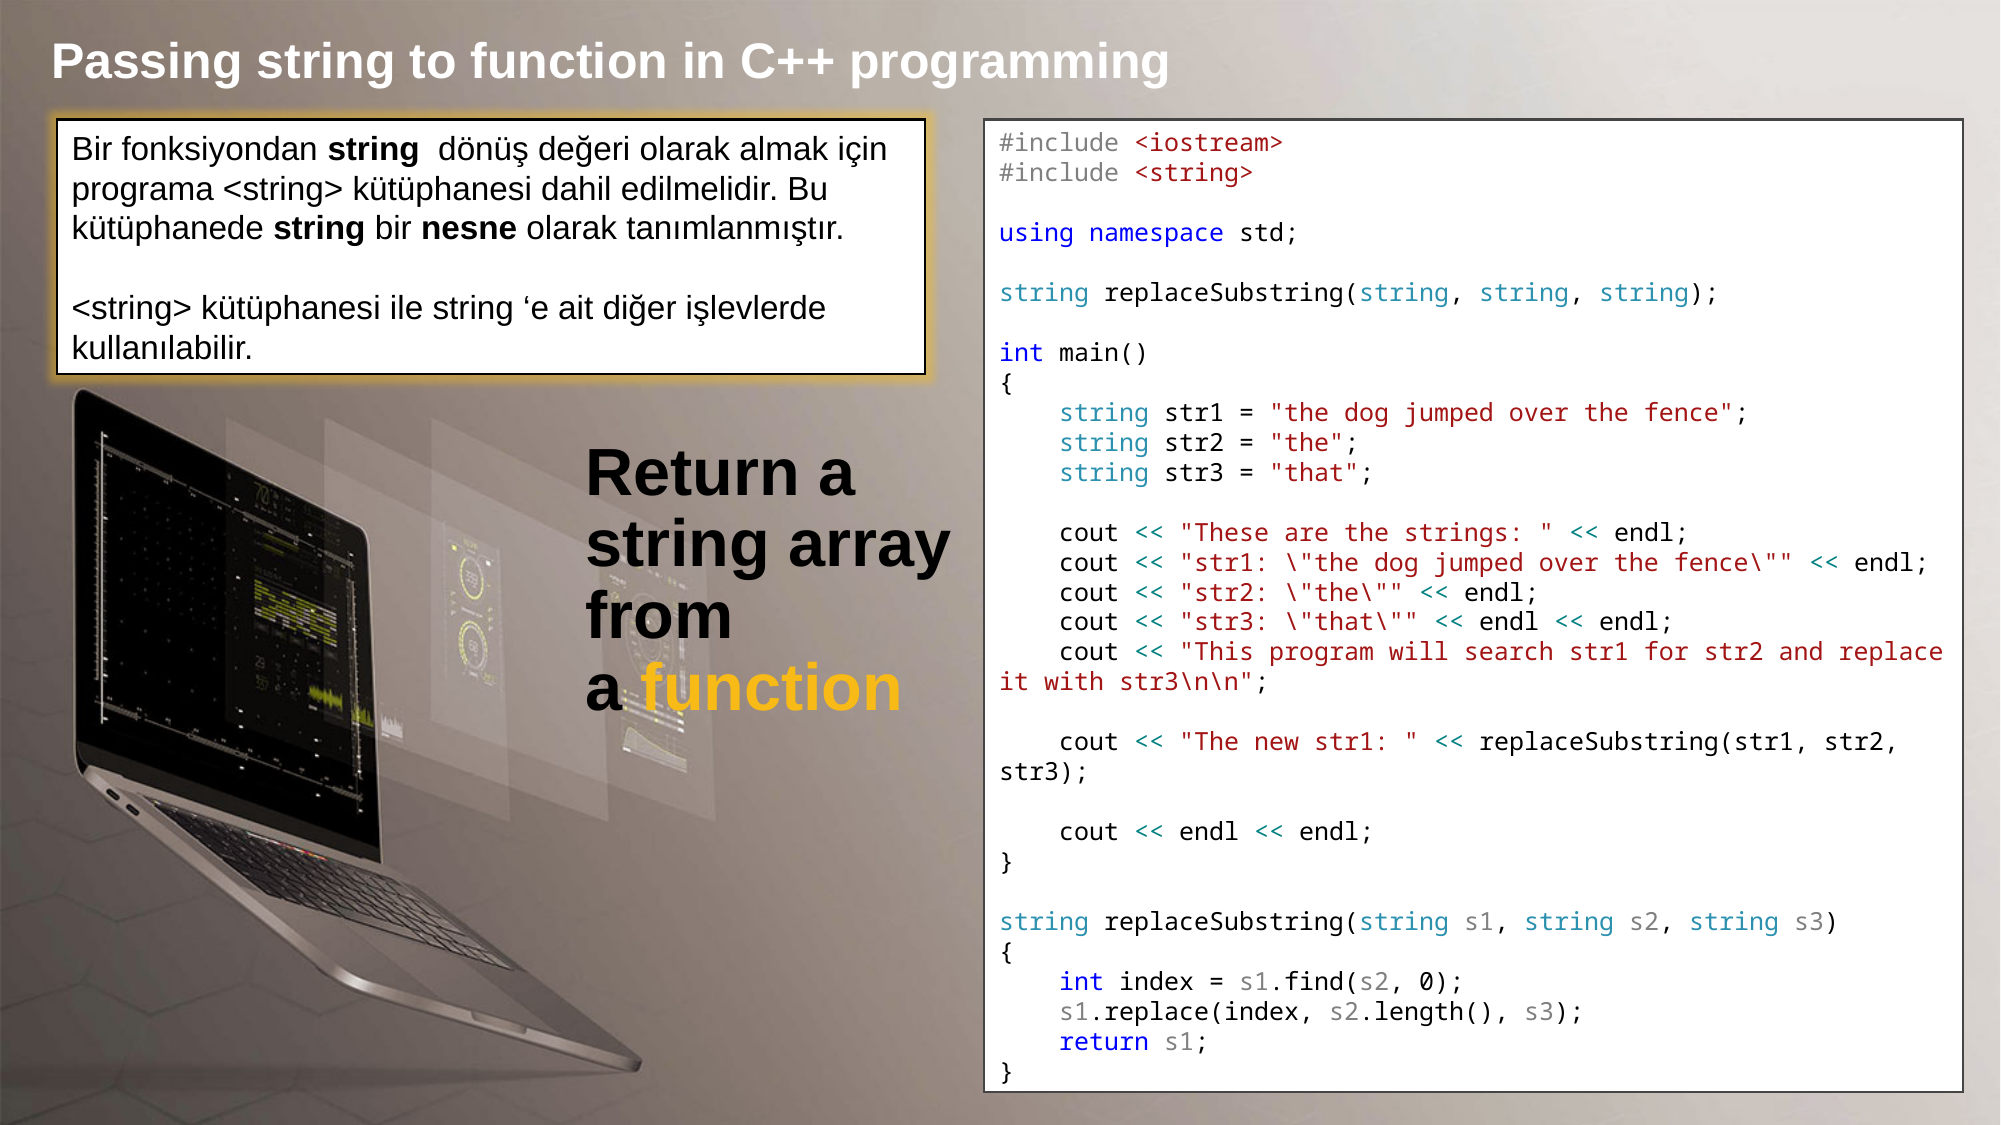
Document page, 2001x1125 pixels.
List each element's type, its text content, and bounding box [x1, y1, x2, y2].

text_box #include <iostream> #include <string> using namespace std; string replaceSubstring(string, string, string); int main() { string str1 = "the dog jumped over the fence"; string str2 = "the"; string str3 = "that"; cout << "These are the strings: " << endl; cout << "str1: \"the dog jumped over the fence\"" << endl; cout << "str2: \"the\"" << endl; cout << "str3: \"that\"" << endl << endl; cout << "This program will search str1 for str2 and replace it with str3\n\n"; cout << "The new str1: " << replaceSubstring(str1, str2, str3); cout << endl << endl; } string replaceSubstring(string s1, string s2, string s3) { int index = s1.find(s2, 0); s1.replace(index, s2.length(), s3); return s1; } [983, 118, 1964, 1093]
text_box Return a string array from a function [570, 430, 971, 849]
text_box Bir fonksiyondan string dönüş değeri olarak almak için programa <string> kütüphanesi dahil edilmelidir. Bu kütüphanede string bir nesne olarak tanımlanmıştır. <string> kütüphanesi ile string ‘e ait diğer işlevlerde kullanılabilir. [56, 118, 926, 375]
text_box Passing string to function in C++ programming [36, 21, 1401, 147]
picture [0, 0, 2001, 1125]
